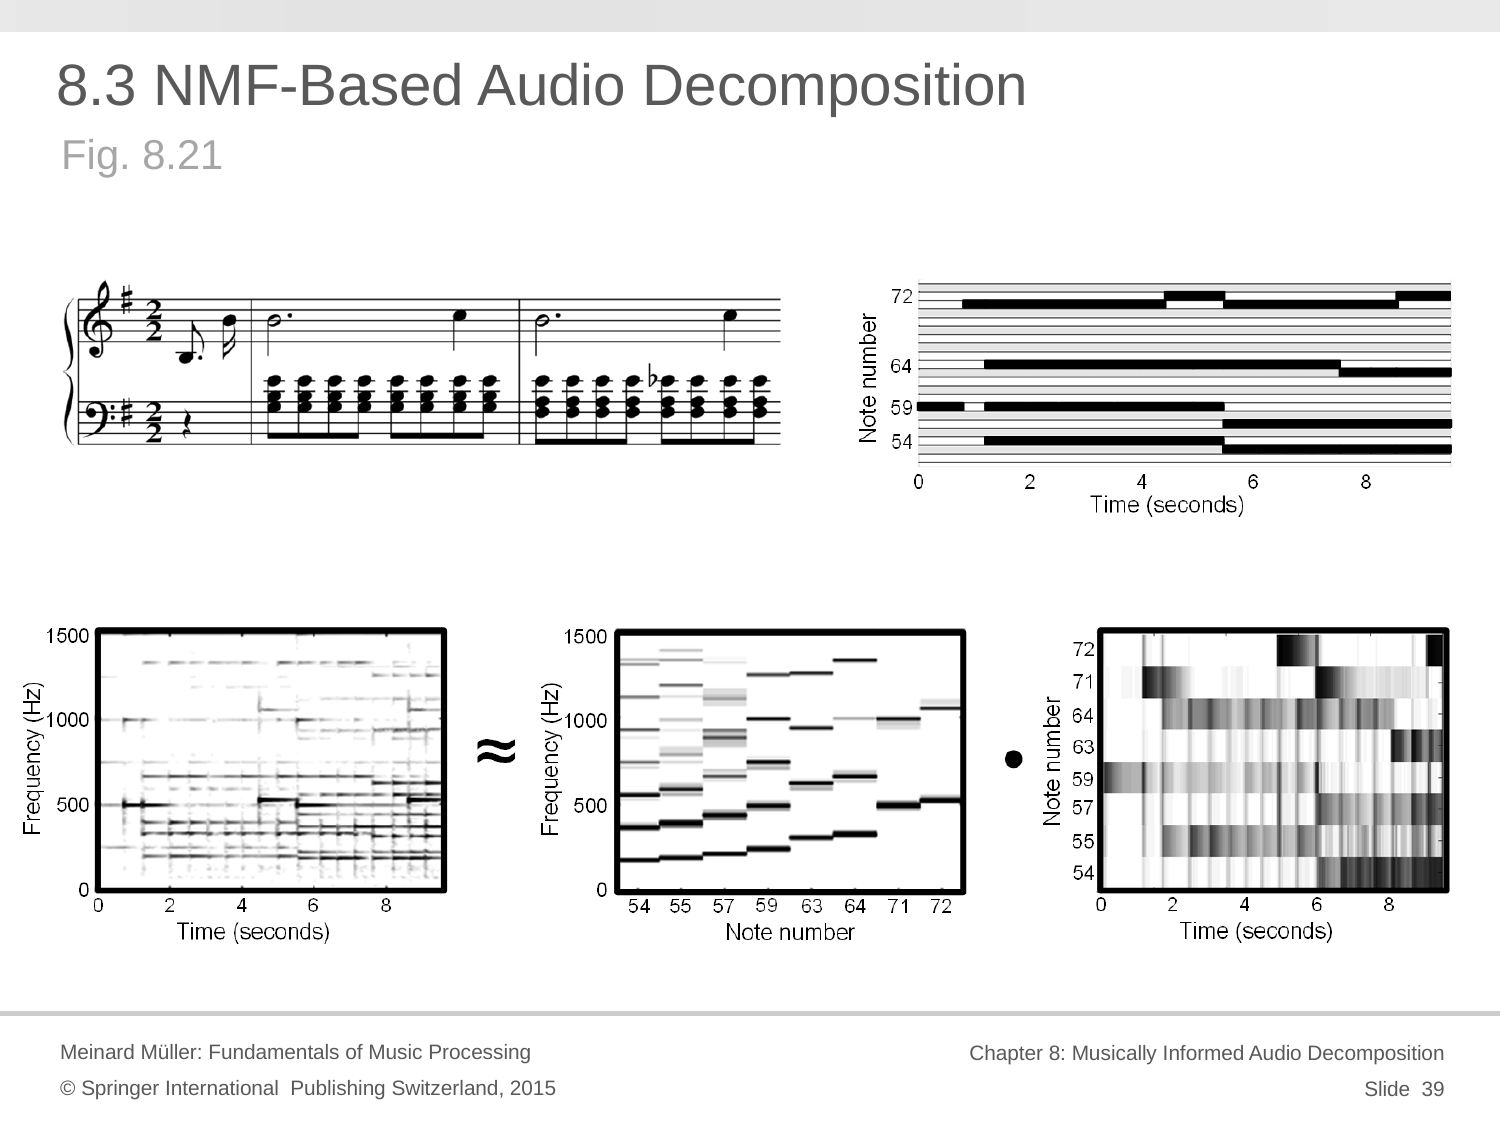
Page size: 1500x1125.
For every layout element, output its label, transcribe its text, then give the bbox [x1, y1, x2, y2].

list Fig. 8.21 [46, 115, 276, 198]
picture [10, 268, 1491, 962]
title 8.3 NMF-Based Audio Decomposition [40, 39, 1448, 133]
picture [0, 0, 1500, 32]
